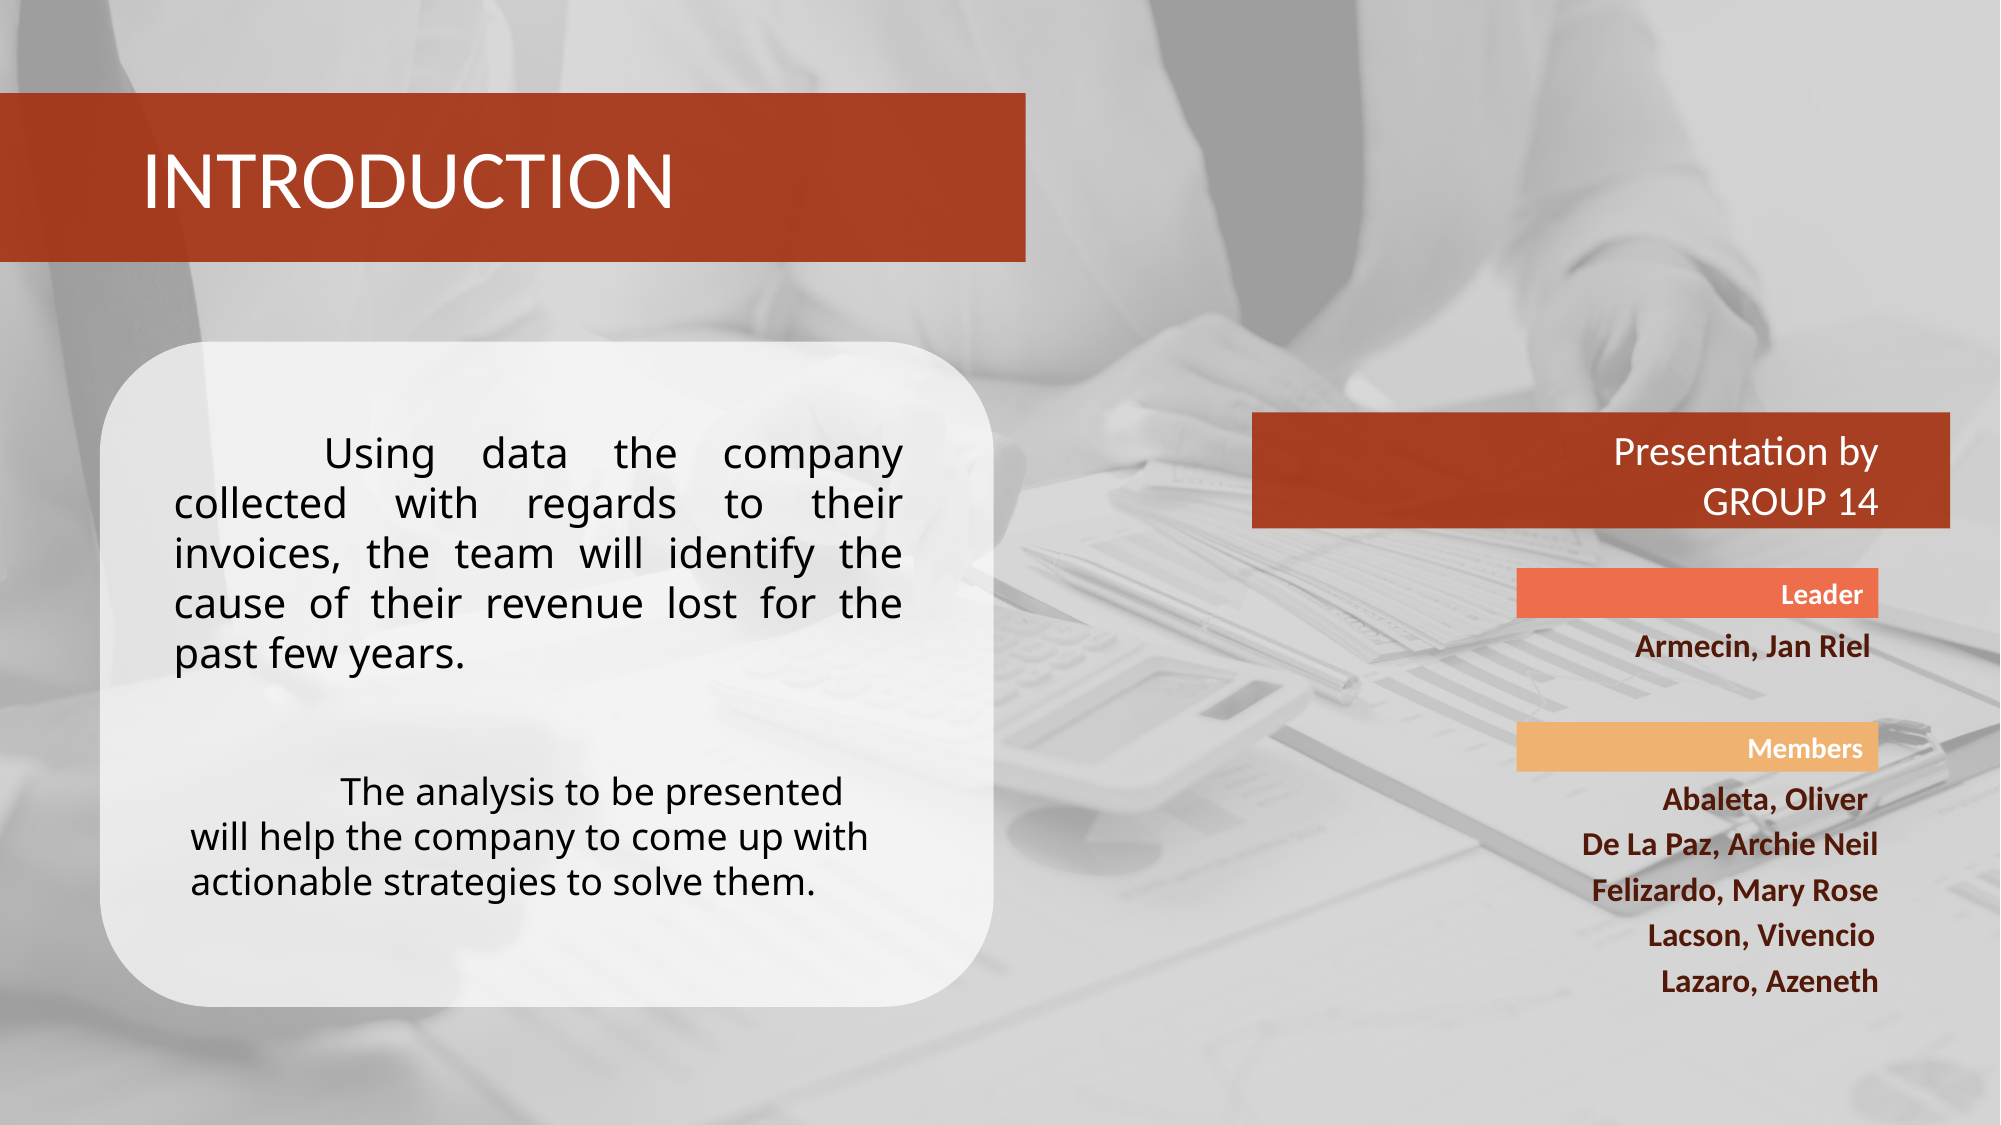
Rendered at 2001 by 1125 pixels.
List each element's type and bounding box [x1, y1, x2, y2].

picture [0, 0, 2000, 1125]
text_box [0, 92, 1026, 263]
